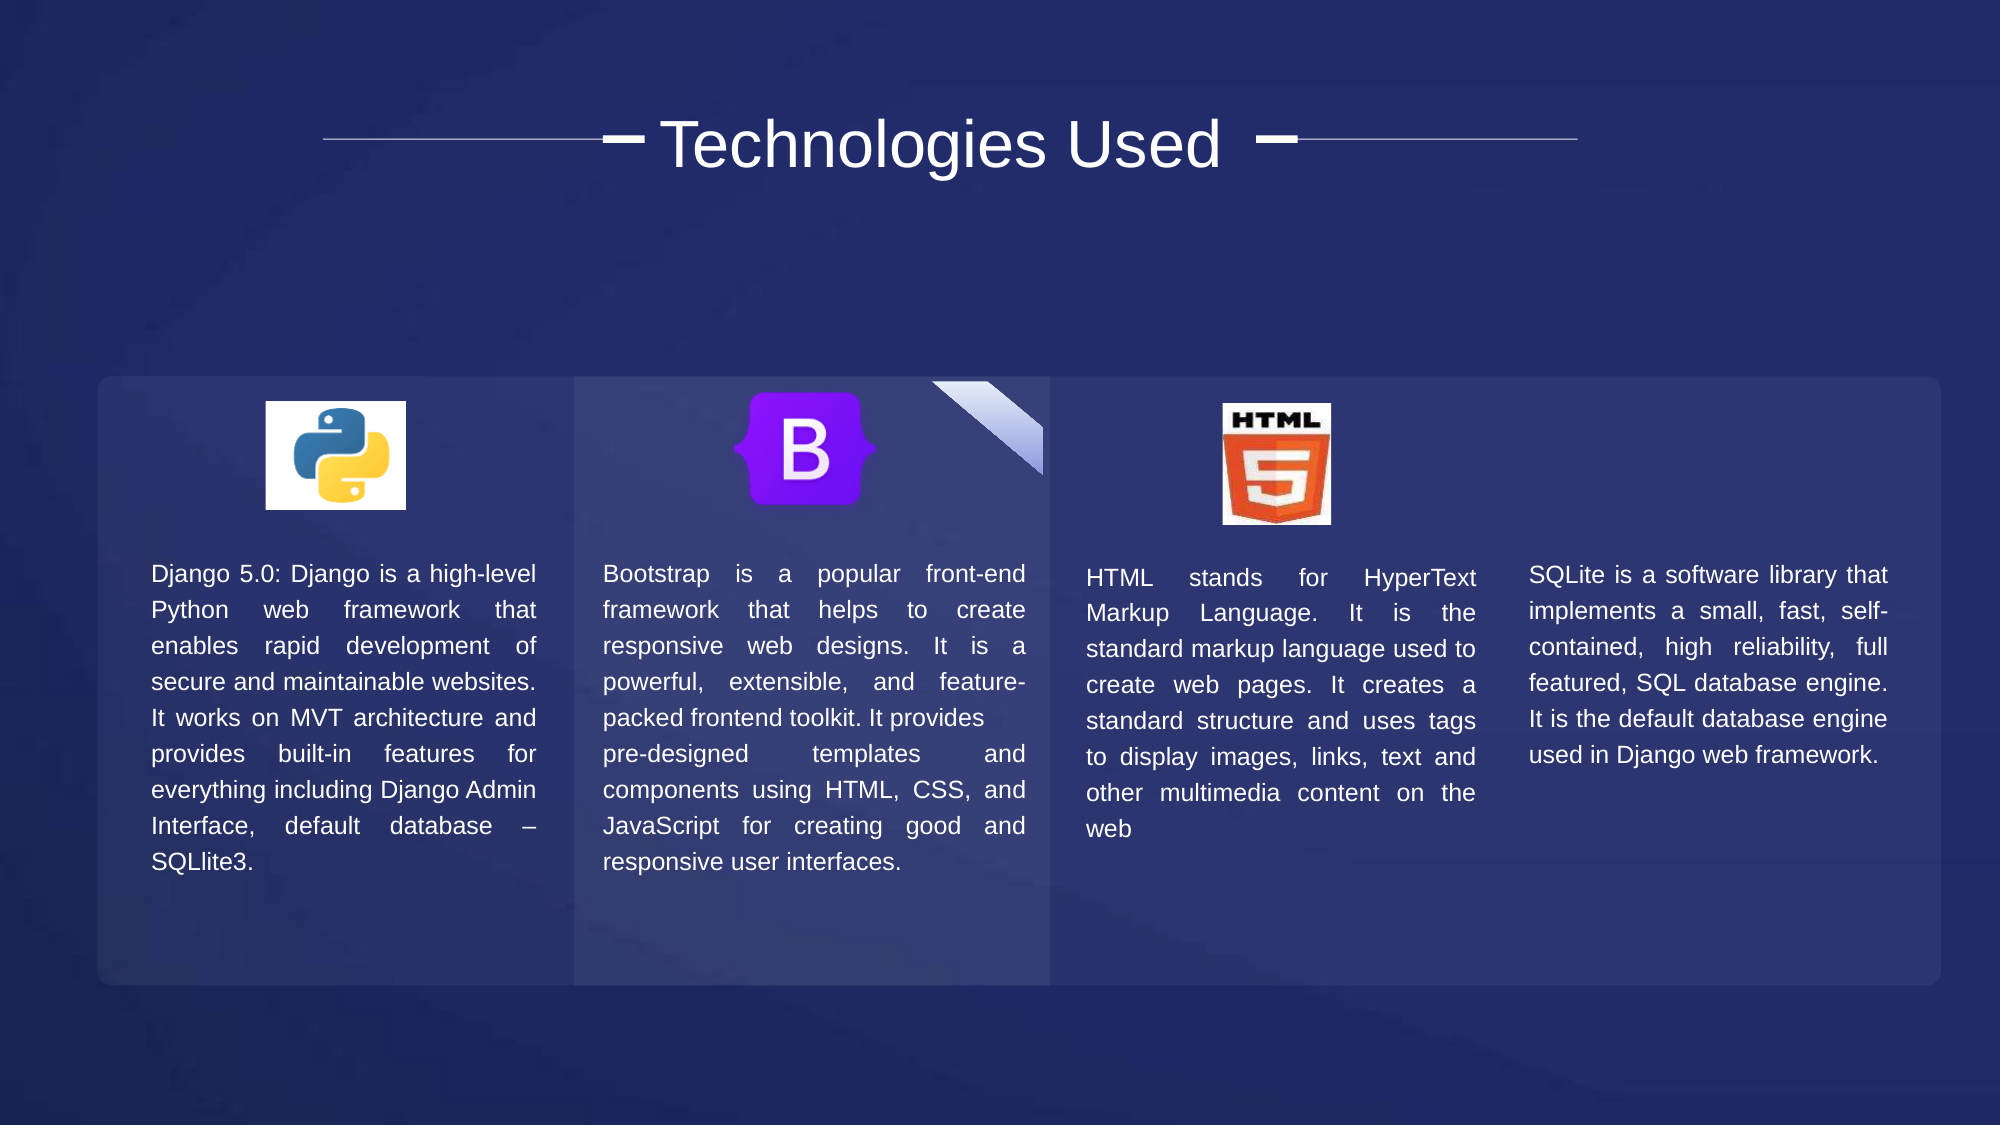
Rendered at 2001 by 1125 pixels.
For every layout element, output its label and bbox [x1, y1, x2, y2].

text_box [322, 93, 1578, 167]
picture [0, 0, 2000, 1125]
text_box [573, 376, 1051, 986]
